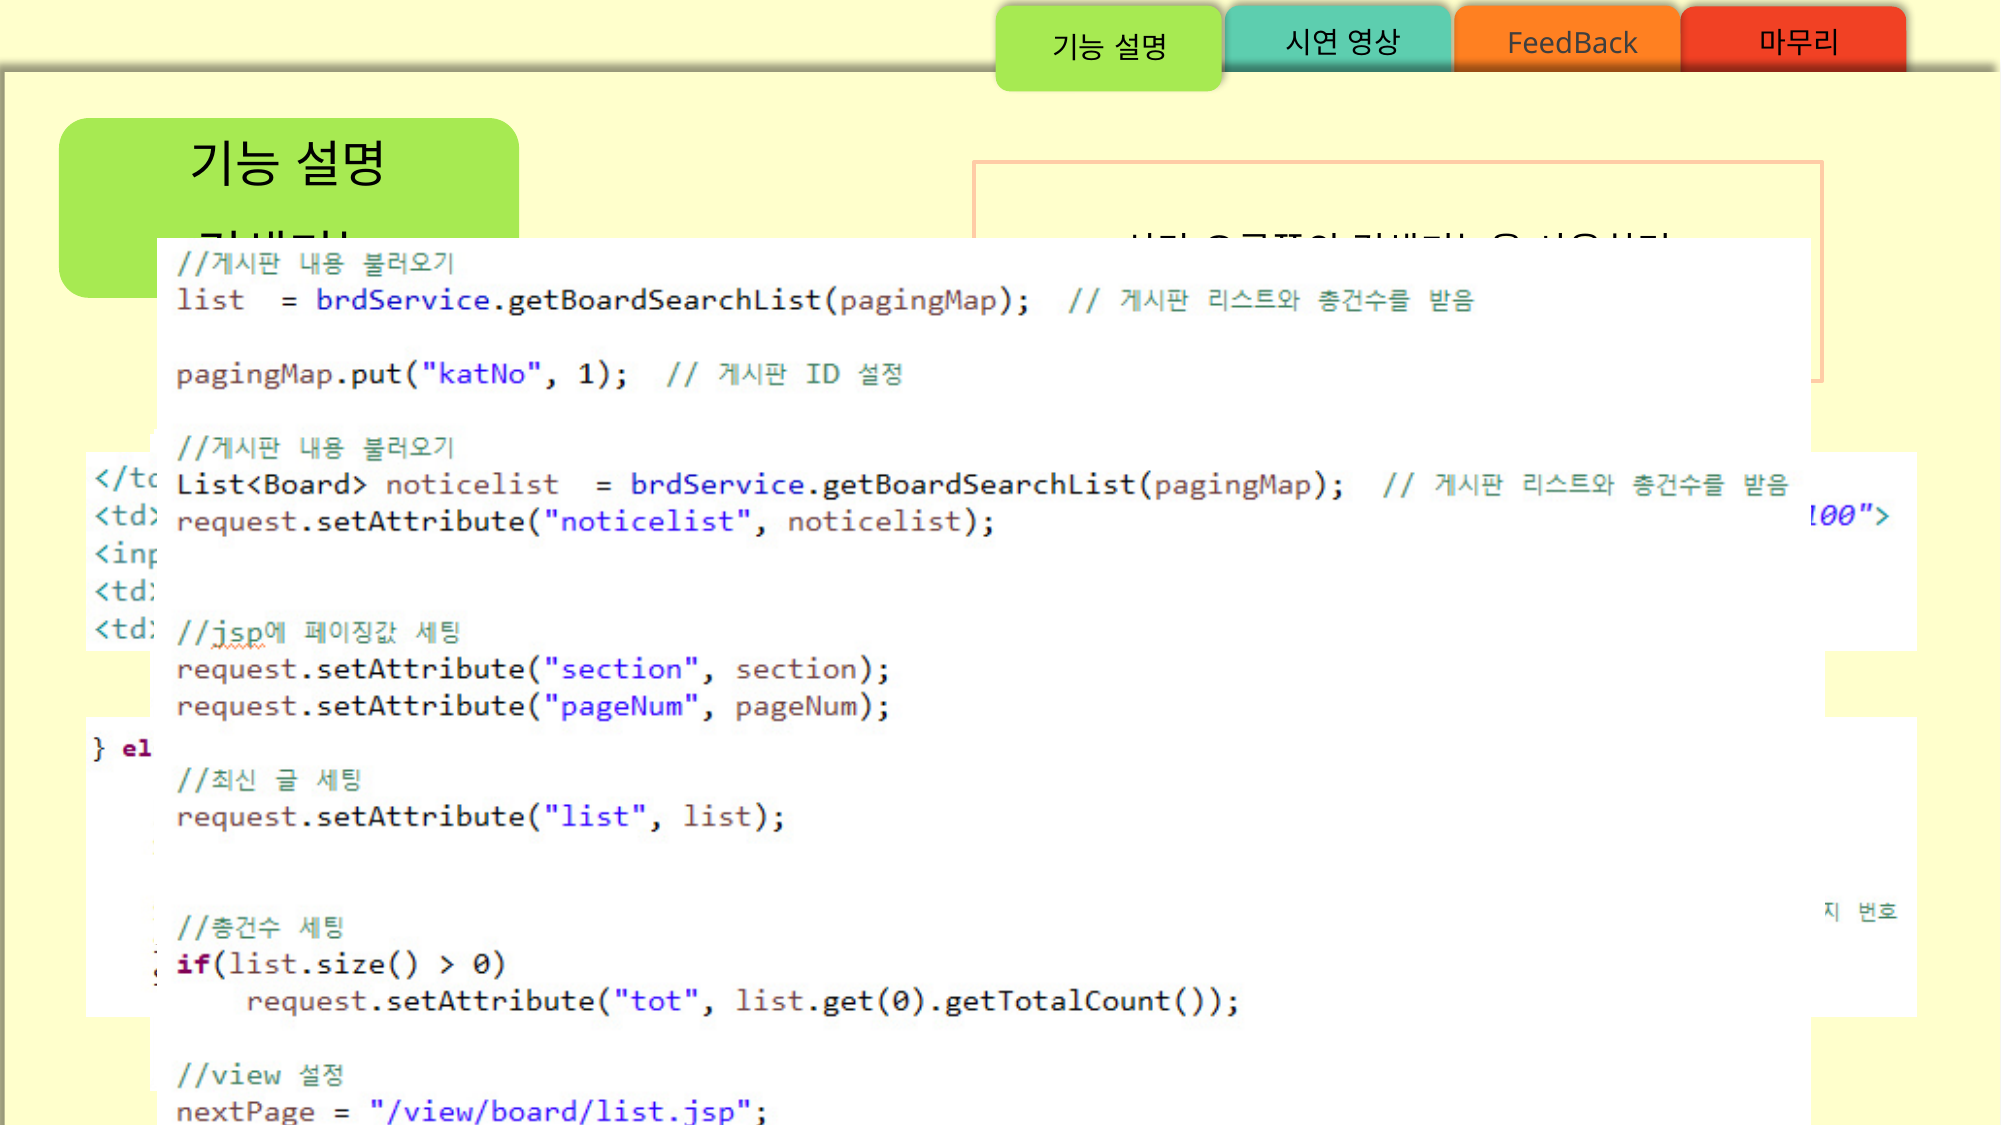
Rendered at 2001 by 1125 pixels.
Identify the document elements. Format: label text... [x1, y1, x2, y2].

text_box FeedBack [1473, 11, 1672, 73]
text_box [58, 205, 520, 236]
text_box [1815, 451, 1918, 1017]
text_box 검색기능 [58, 209, 519, 295]
text_box 기능 설명 [1022, 16, 1199, 78]
picture [149, 238, 1825, 1125]
text_box 마무리 [1712, 11, 1889, 72]
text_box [86, 451, 151, 1017]
text_box 시연 영상 [1255, 11, 1432, 72]
text_box 기능 설명 [58, 119, 520, 205]
text_box 상단 오른쪽의 검색기능을 사용하면 특정 조건의 내용만 검색 가능 [972, 160, 1824, 383]
